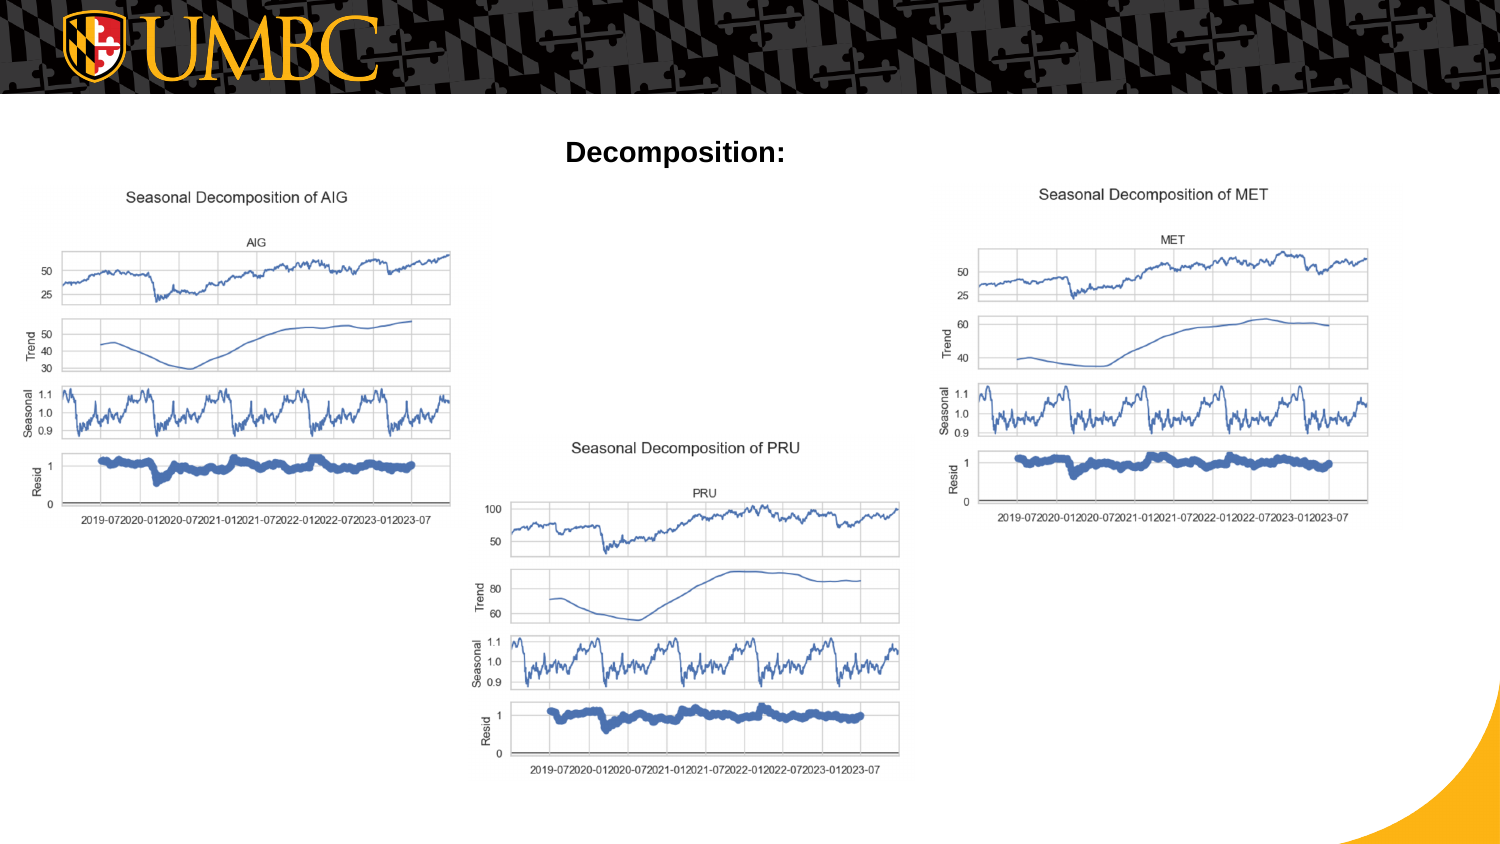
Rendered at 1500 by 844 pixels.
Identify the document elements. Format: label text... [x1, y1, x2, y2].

picture [0, 0, 1500, 94]
picture [1338, 679, 1500, 844]
text_box Decomposition: [550, 126, 1301, 176]
picture [20, 185, 915, 781]
picture [930, 182, 1404, 530]
